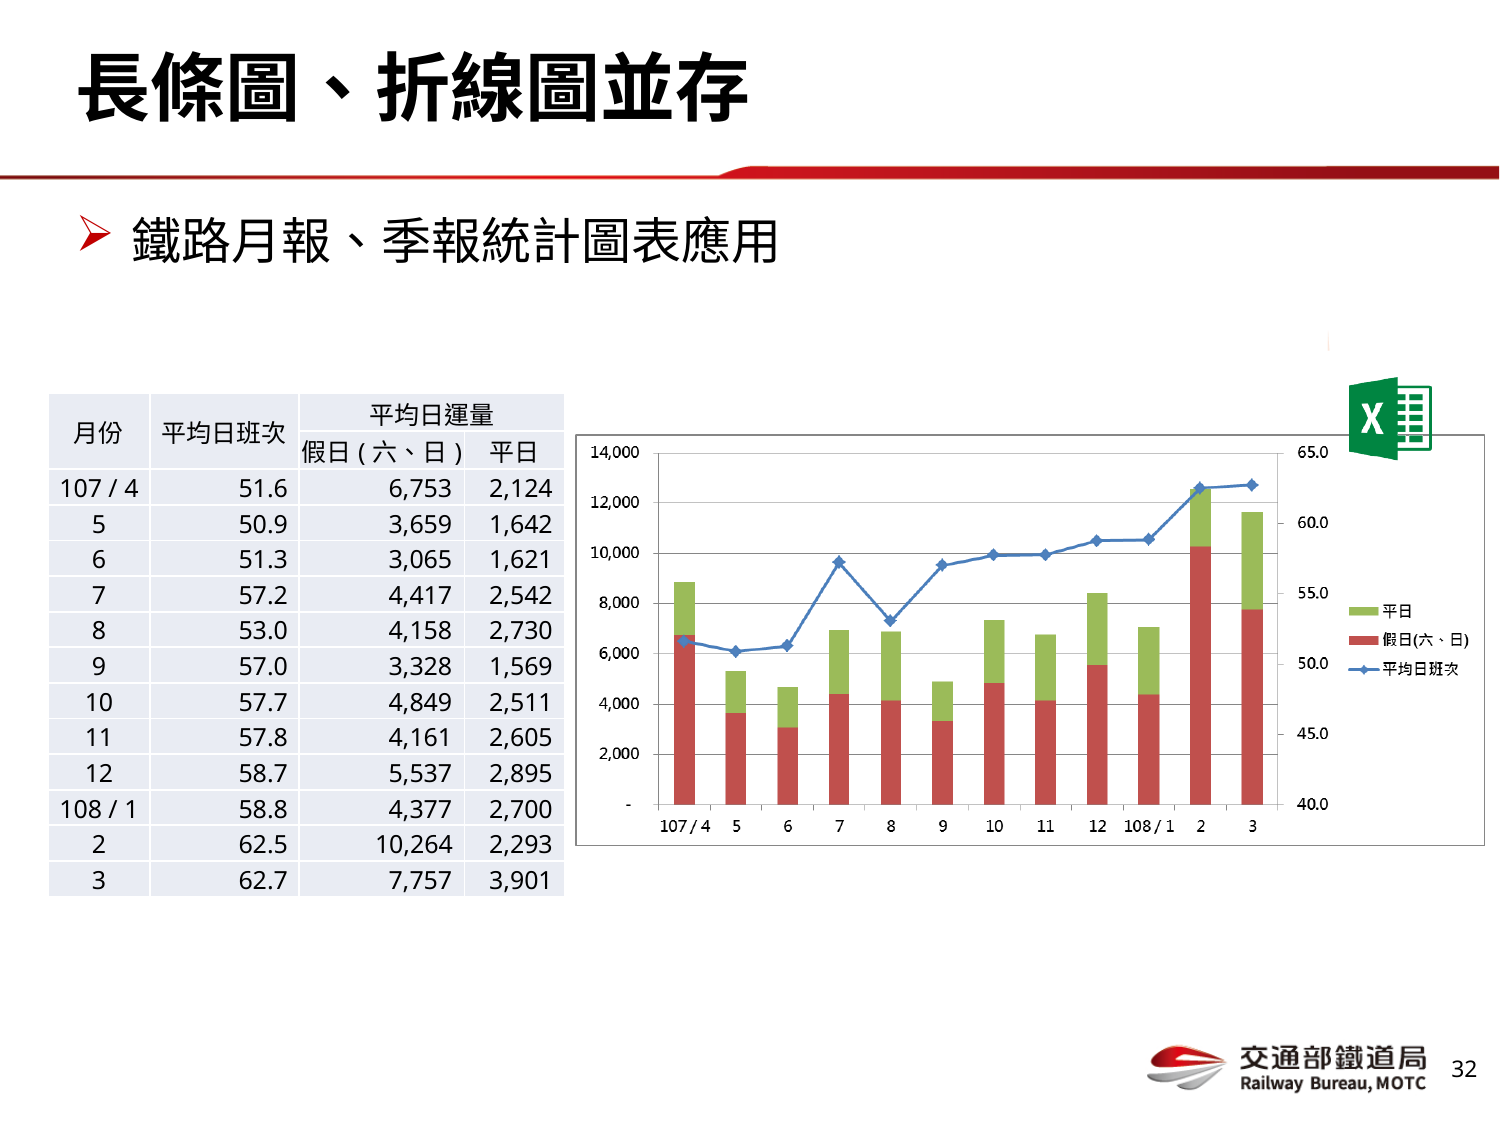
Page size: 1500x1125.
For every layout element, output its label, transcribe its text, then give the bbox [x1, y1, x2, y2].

table_cell 2,124 [465, 470, 564, 504]
table_cell 108 / 1 [49, 791, 149, 824]
table_cell 57.7 [151, 684, 298, 718]
table_cell 10 [49, 684, 149, 718]
table_cell 57.8 [151, 719, 298, 753]
table_cell 3,328 [300, 648, 464, 682]
table_cell 2,511 [465, 684, 564, 718]
list 鐵路月報、季報統計圖表應用 [60, 202, 1454, 326]
table_cell 假日(六、日) [300, 432, 464, 468]
table_cell 57.0 [151, 648, 298, 682]
table_cell 8 [49, 613, 149, 646]
title 長條圖、折線圖並存 [60, 9, 1440, 163]
table_cell 2,730 [465, 613, 564, 646]
table_cell 6,753 [300, 470, 464, 504]
table_cell 5,537 [300, 755, 464, 789]
table_cell 7 [49, 577, 149, 611]
table_cell 50.9 [151, 506, 298, 540]
table_cell 1,642 [465, 506, 564, 540]
table_cell 3,065 [300, 541, 464, 575]
table_cell 4,158 [300, 613, 464, 646]
table_cell 4,417 [300, 577, 464, 611]
table_cell 3,901 [465, 862, 564, 896]
table_cell 2,293 [465, 826, 564, 860]
table_cell 1,569 [465, 648, 564, 682]
table_cell 62.7 [151, 862, 298, 896]
table_cell 2 [49, 826, 149, 860]
table_cell 5 [49, 506, 149, 540]
table_cell 53.0 [151, 613, 298, 646]
table_cell 4,849 [300, 684, 464, 718]
table_cell 2,895 [465, 755, 564, 789]
table_cell 9 [49, 648, 149, 682]
table_cell 12 [49, 755, 149, 789]
table_cell 3,659 [300, 506, 464, 540]
table_cell 51.3 [151, 541, 298, 575]
table_cell 11 [49, 719, 149, 753]
table_cell 1,621 [465, 541, 564, 575]
table_header 月份 [49, 394, 149, 468]
table_cell 2,605 [465, 719, 564, 753]
table_cell 平日 [465, 432, 564, 468]
table_cell 6 [49, 541, 149, 575]
slide_number 31 [1142, 1039, 1493, 1100]
table_cell 3 [49, 862, 149, 896]
table_header 平均日運量 [300, 394, 564, 430]
table_cell 10,264 [300, 826, 464, 860]
table_cell 57.2 [151, 577, 298, 611]
table_cell 58.7 [151, 755, 298, 789]
table_header 平均日班次 [151, 394, 298, 468]
table_cell 2,542 [465, 577, 564, 611]
table_cell 2,700 [465, 791, 564, 824]
picture [0, 0, 1500, 1125]
table_cell 107 / 4 [49, 470, 149, 504]
table_cell 62.5 [151, 826, 298, 860]
table_cell 58.8 [151, 791, 298, 824]
table_cell 7,757 [300, 862, 464, 896]
table_cell 4,377 [300, 791, 464, 824]
table_cell 51.6 [151, 470, 298, 504]
table_cell 4,161 [300, 719, 464, 753]
